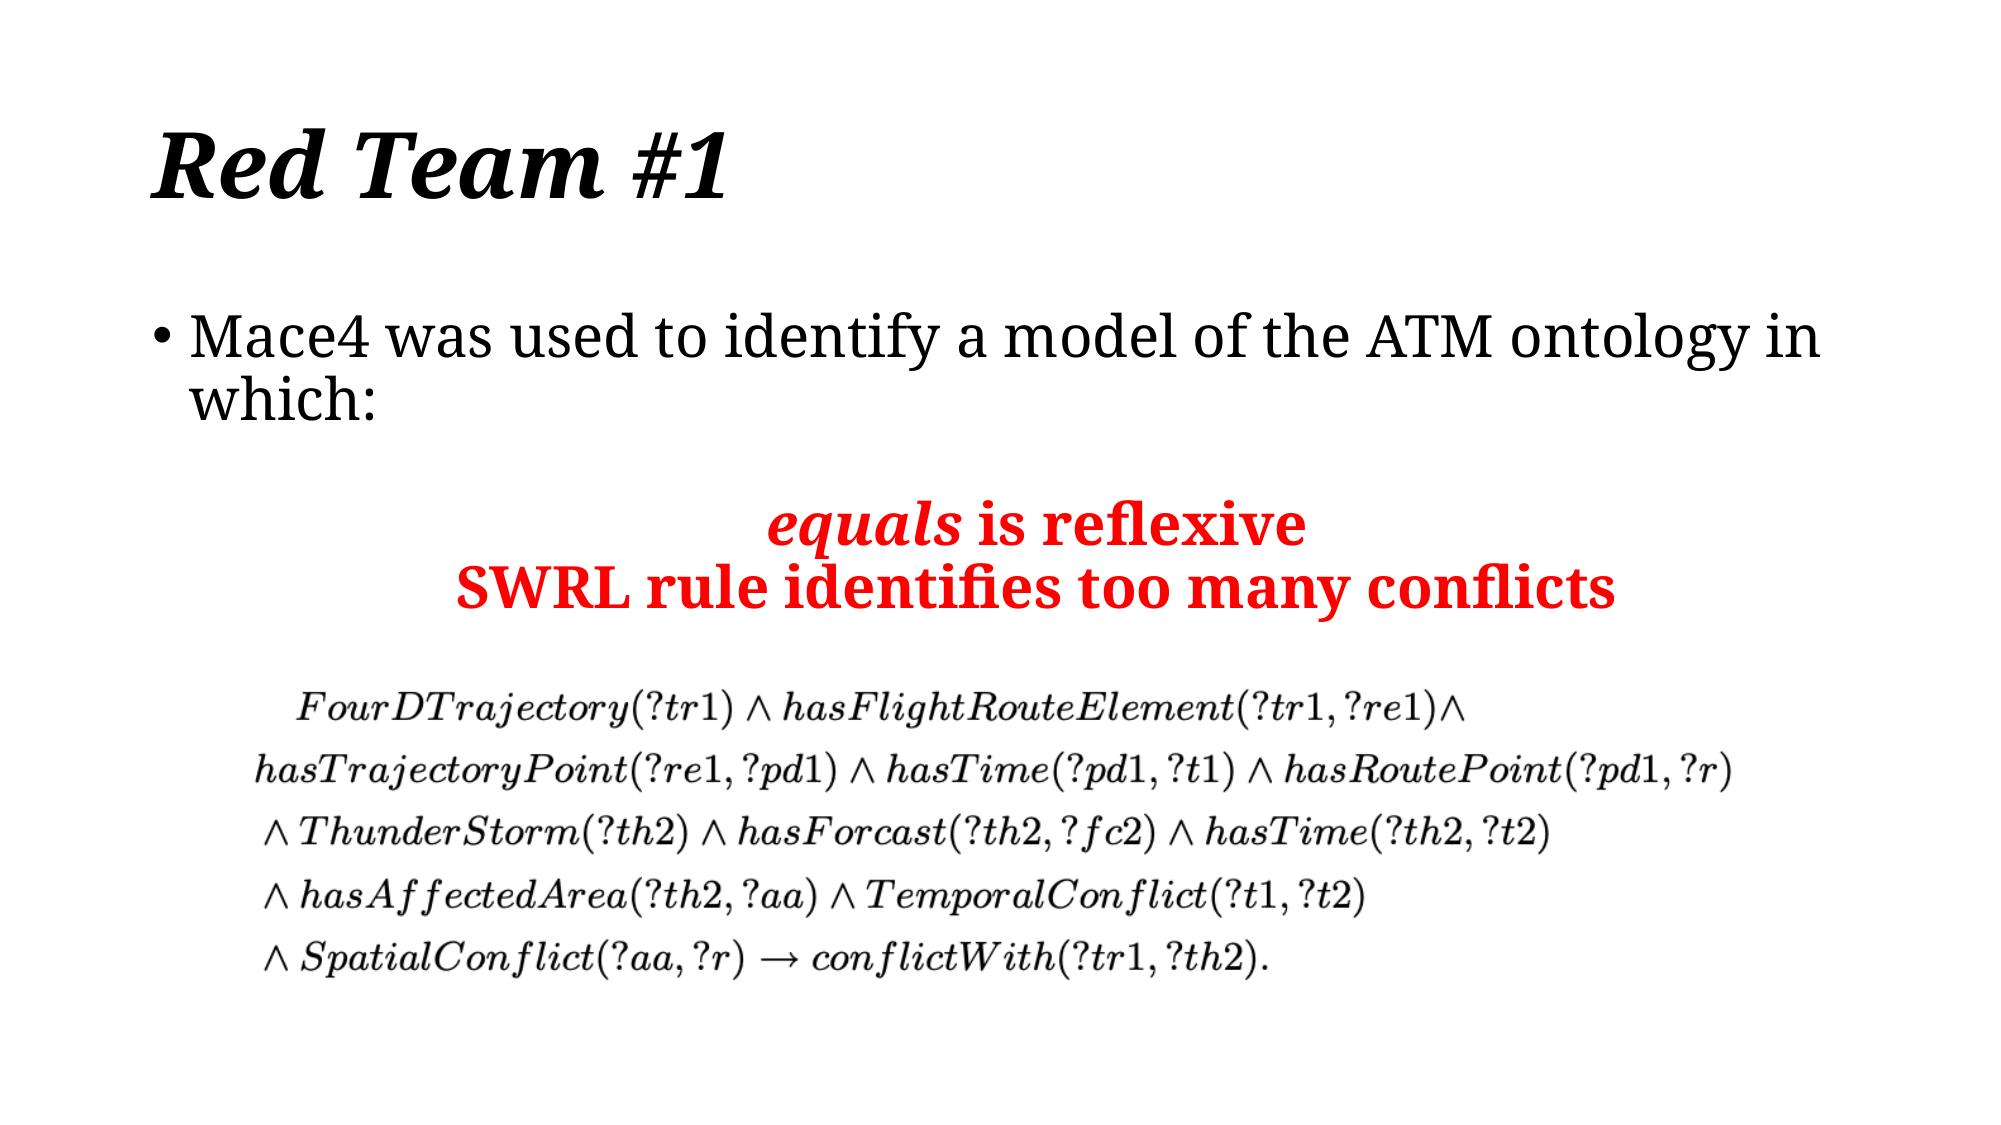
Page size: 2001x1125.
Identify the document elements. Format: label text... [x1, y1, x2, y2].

list Mace4 was used to identify a model of the ATM ontology in which: equals is reflexive SWRL rule identifies too many conflicts [137, 299, 1863, 1112]
title Red Team #1 [137, 59, 1863, 278]
picture [217, 668, 1783, 1003]
